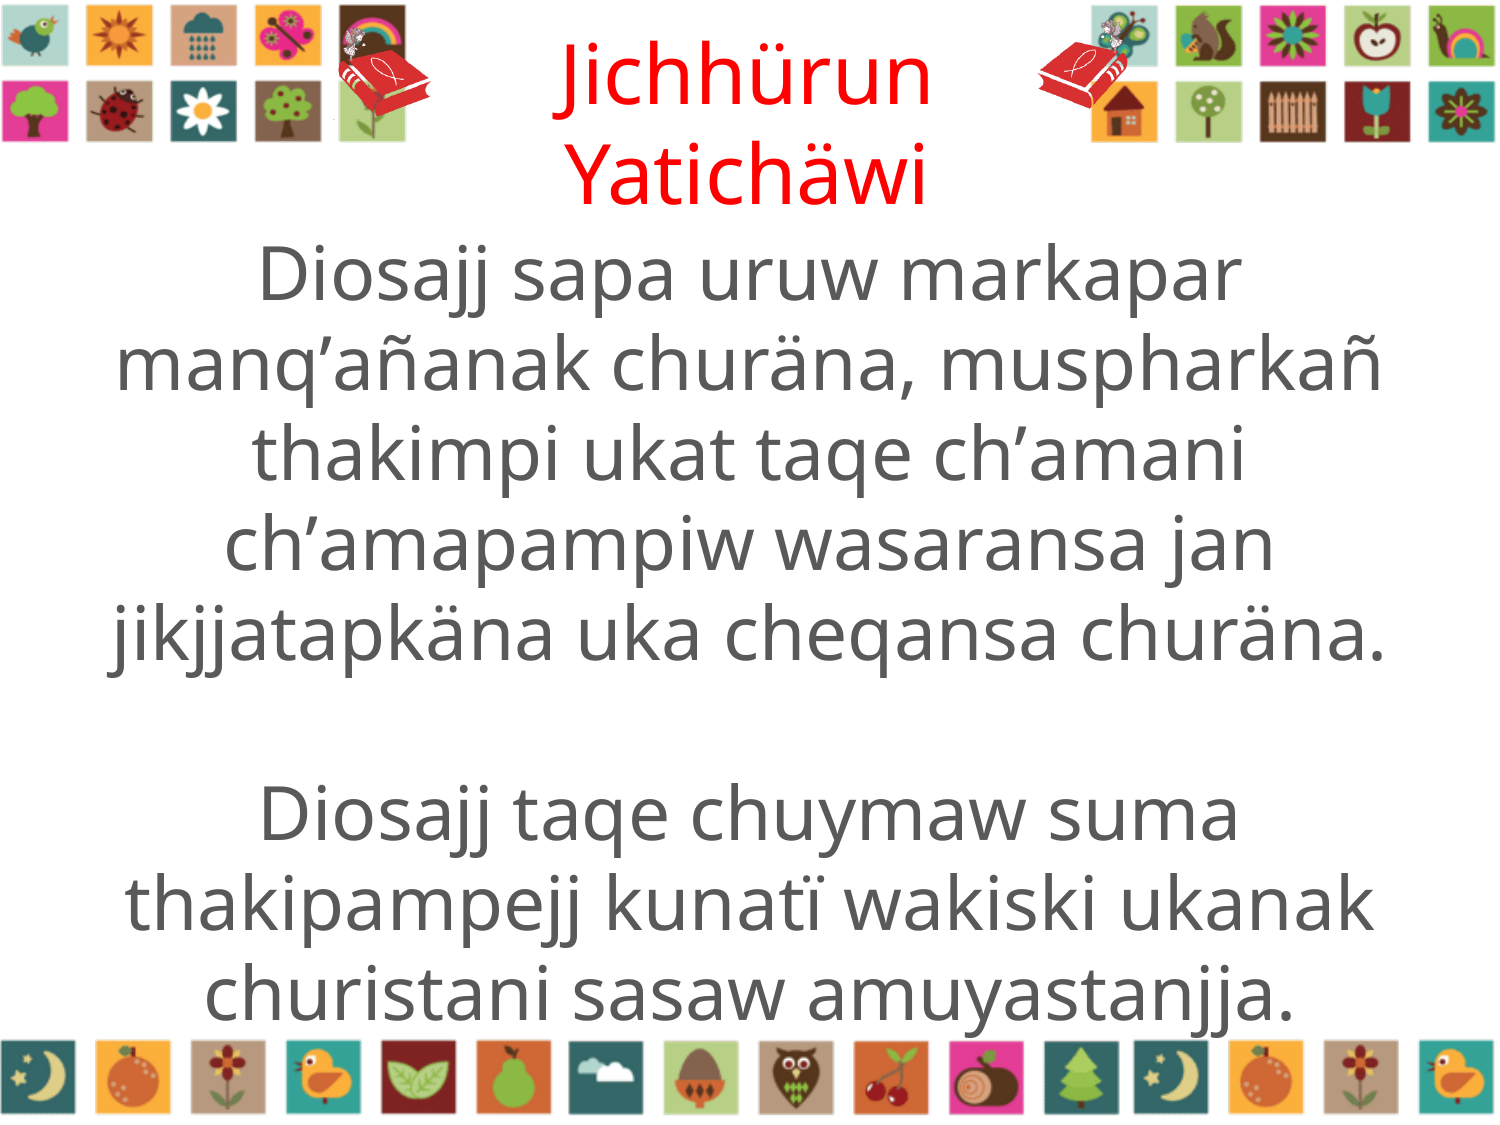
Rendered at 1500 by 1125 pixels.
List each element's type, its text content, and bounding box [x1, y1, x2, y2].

text_box Diosajj sapa uruw markapar manqʼañanak churäna, muspharkañ thakimpi ukat taqe chʼamani chʼamapampiw wasaransa jan jikjjatapkäna uka cheqansa churäna. Diosajj taqe chuymaw suma thakipampejj kunatï wakiski ukanak churistani sasaw amuyastanjja. [76, 218, 1424, 1027]
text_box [0, 1028, 1500, 1118]
picture [1005, 3, 1500, 150]
text_box Jichhürun Yatichäwi [414, 13, 1080, 218]
picture [0, 3, 463, 150]
